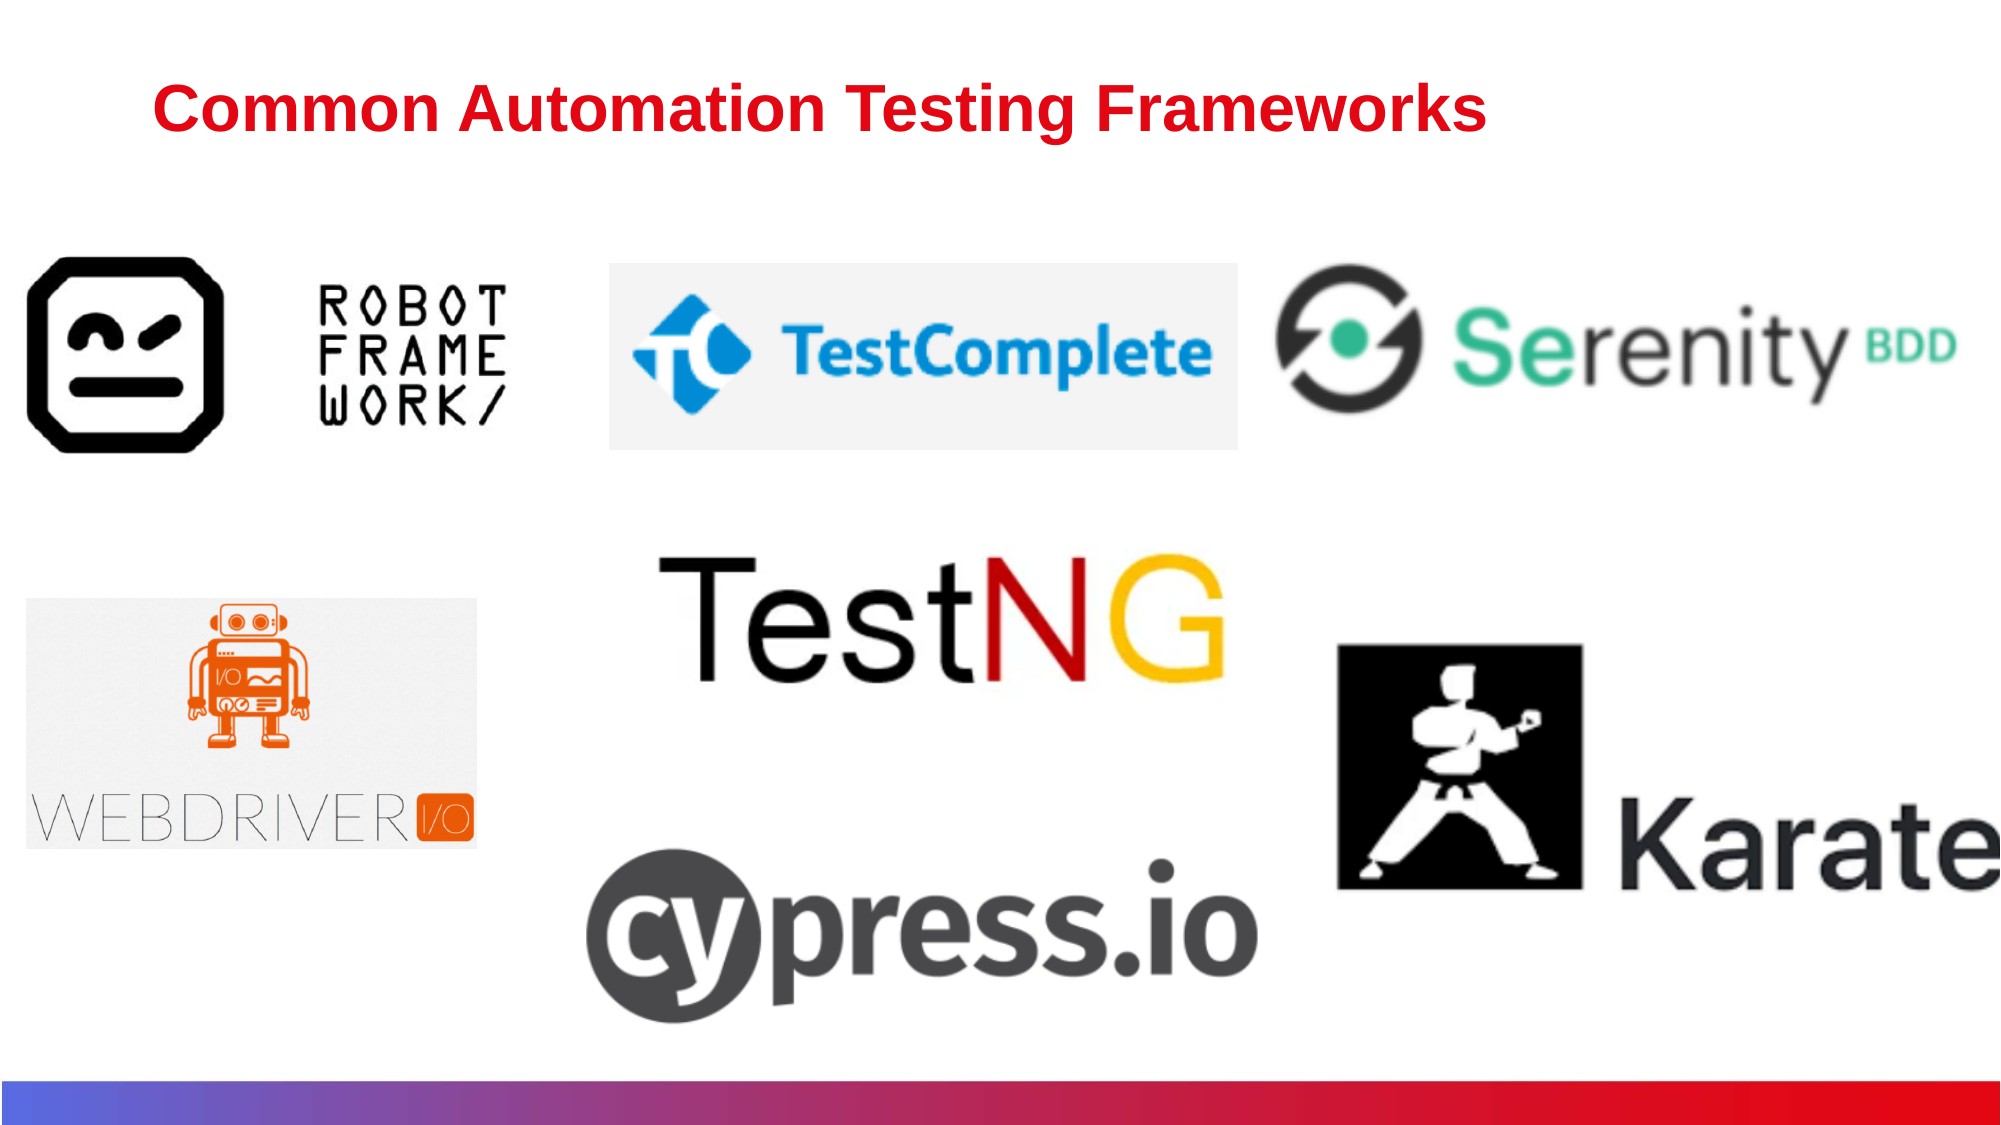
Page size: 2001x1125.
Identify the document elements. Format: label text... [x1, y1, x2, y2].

title Common Automation Testing Frameworks [137, 66, 1863, 155]
picture [0, 0, 2001, 1125]
